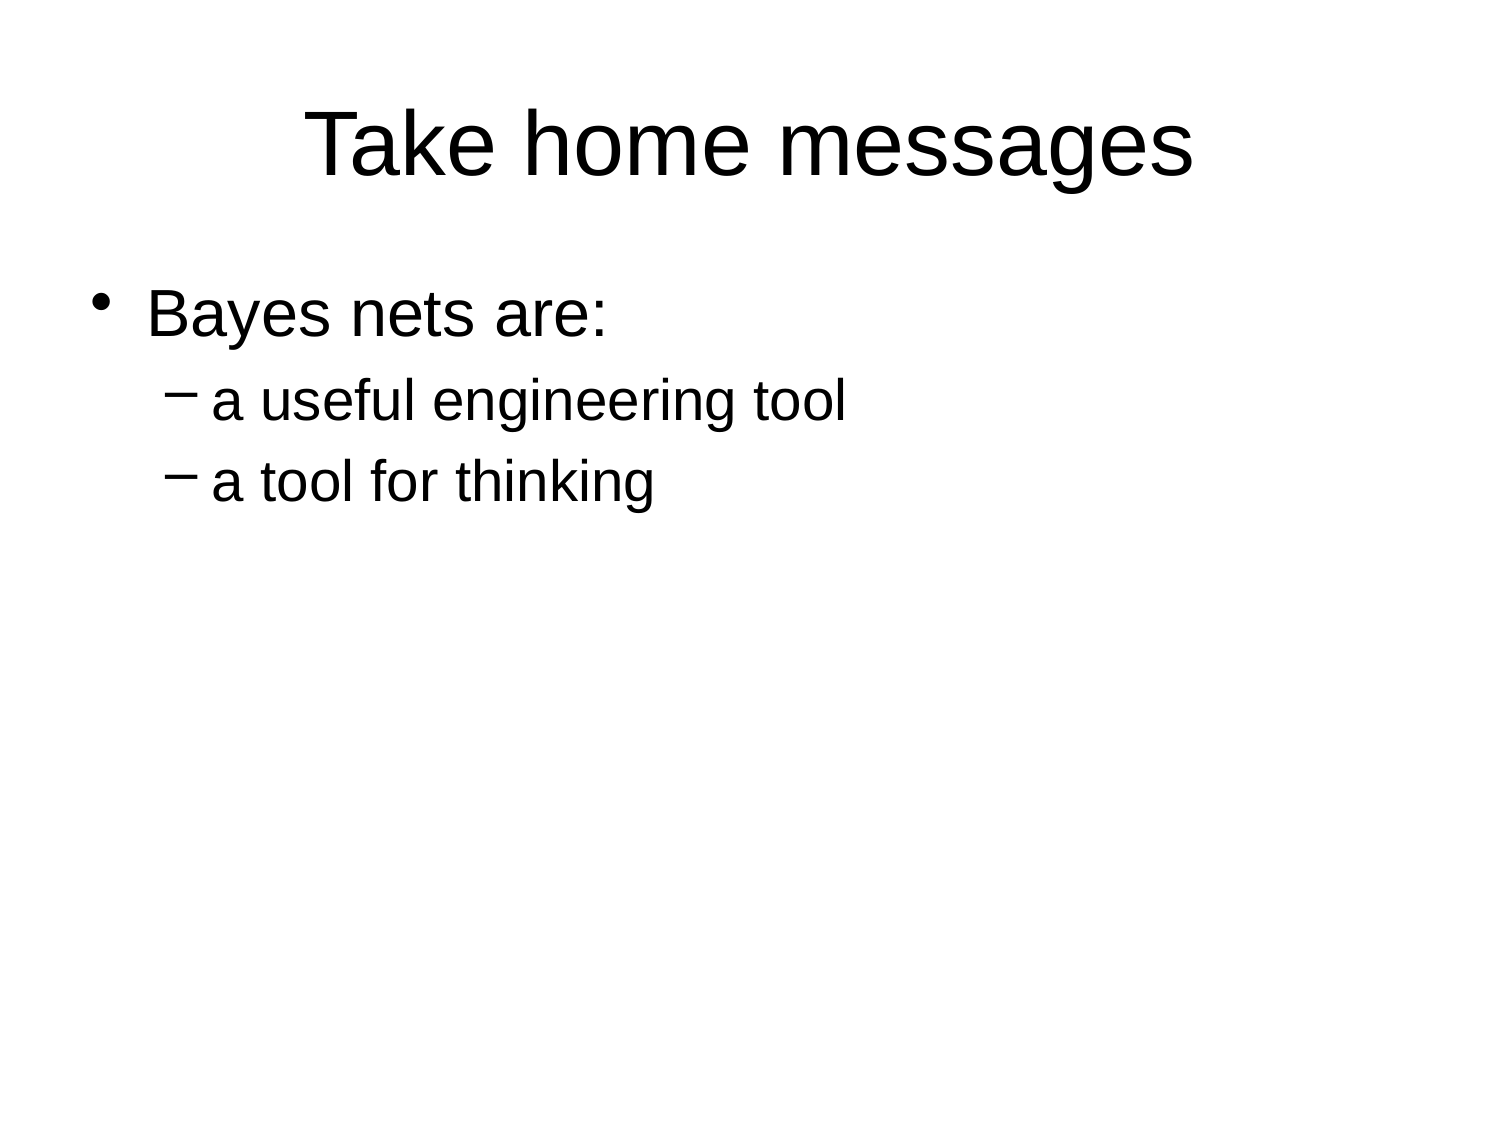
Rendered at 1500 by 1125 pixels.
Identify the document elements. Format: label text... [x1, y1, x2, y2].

list Bayes nets are: a useful engineering tool a tool for thinking [75, 262, 1425, 1005]
title Take home messages [75, 45, 1425, 233]
